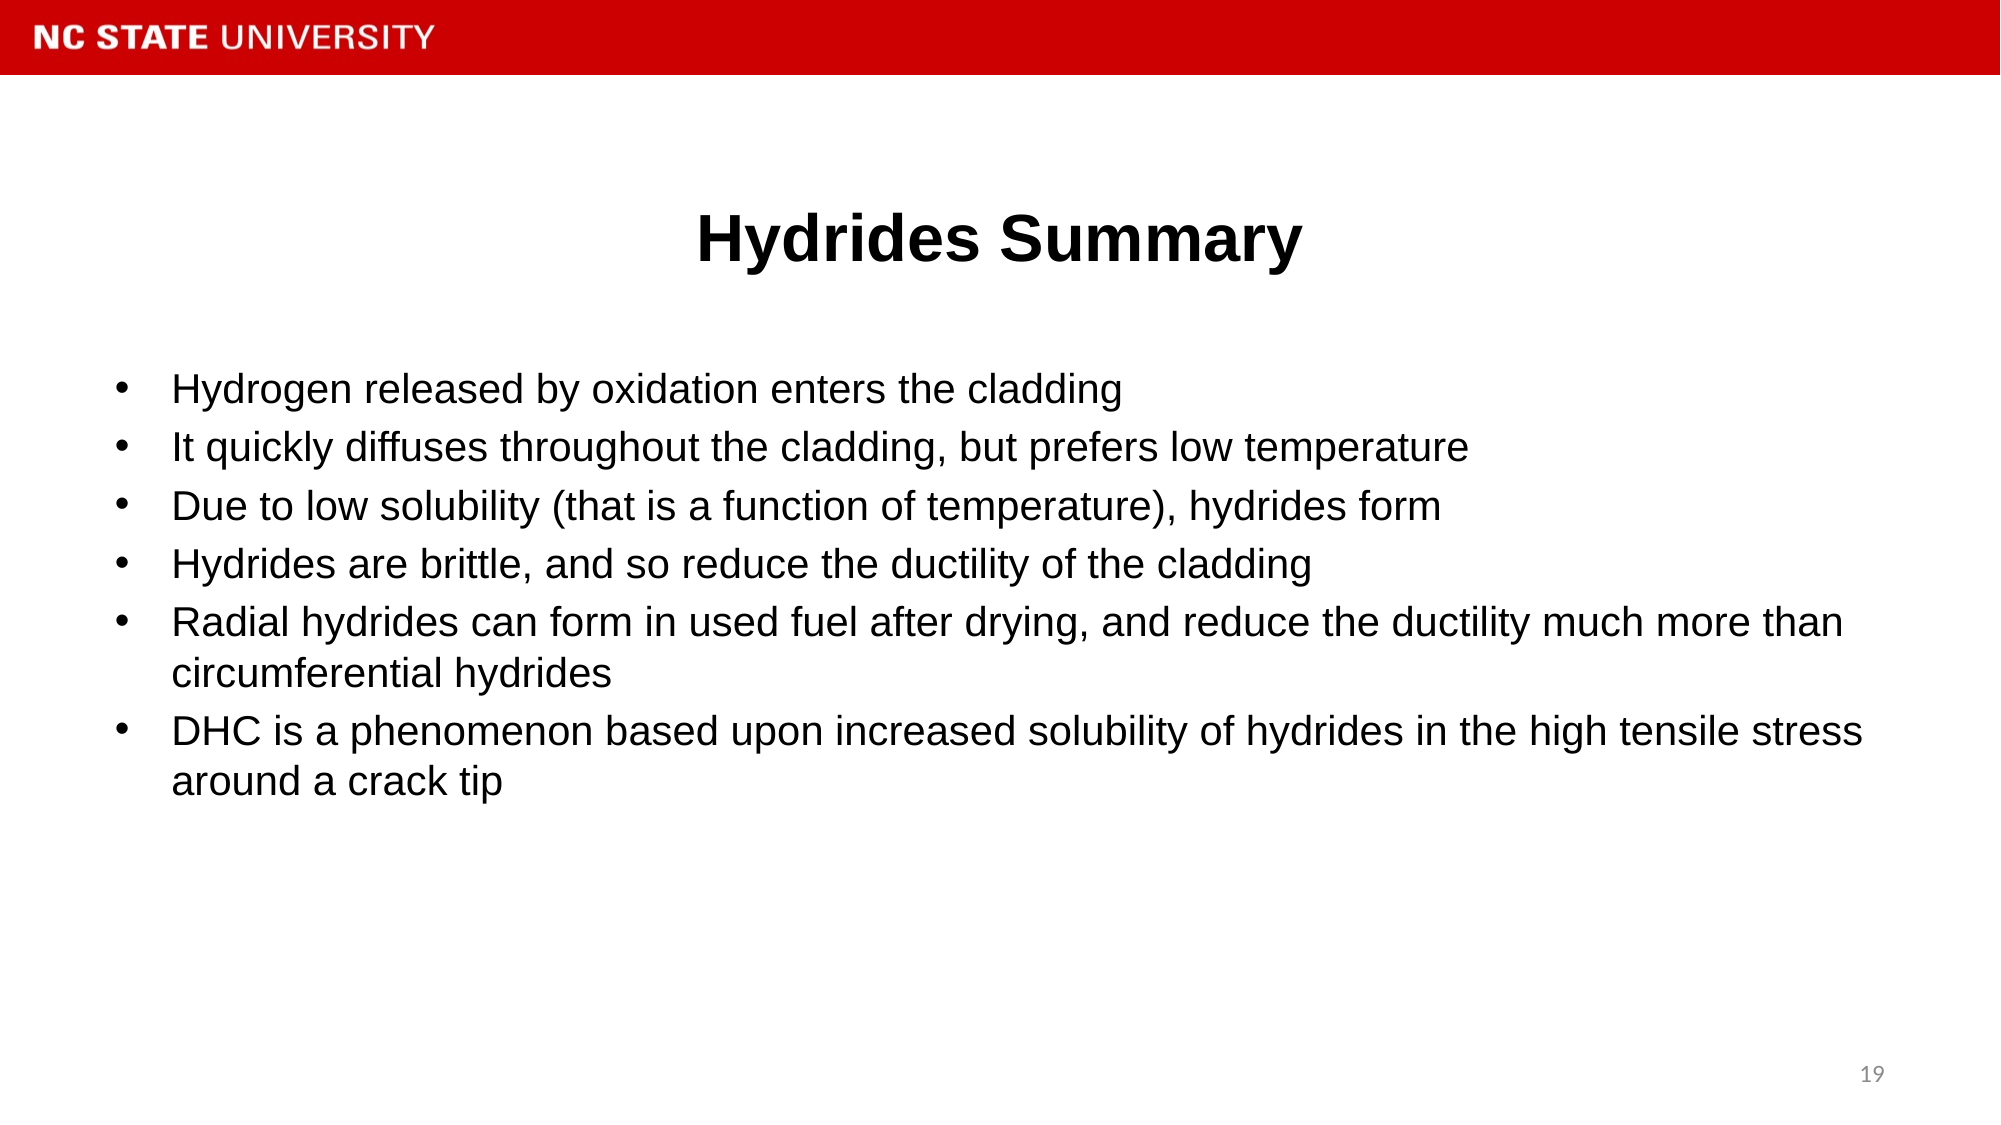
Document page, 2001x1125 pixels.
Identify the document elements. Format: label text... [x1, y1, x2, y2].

picture [0, 0, 2000, 75]
title Hydrides Summary [99, 147, 1900, 323]
list Hydrogen released by oxidation enters the cladding It quickly diffuses throughout the cladding, but prefers low temperature Due to low solubility (that is a function of temperature), hydrides form Hydrides are brittle, and so reduce the ductility of the cladding Radial hydrides can form in used fuel after drying, and reduce the ductility much more than circumferential hydrides DHC is a phenomenon based upon increased solubility of hydrides in the high tensile stress around a crack tip [99, 354, 1900, 1005]
slide_number 19 [1433, 1042, 1900, 1103]
